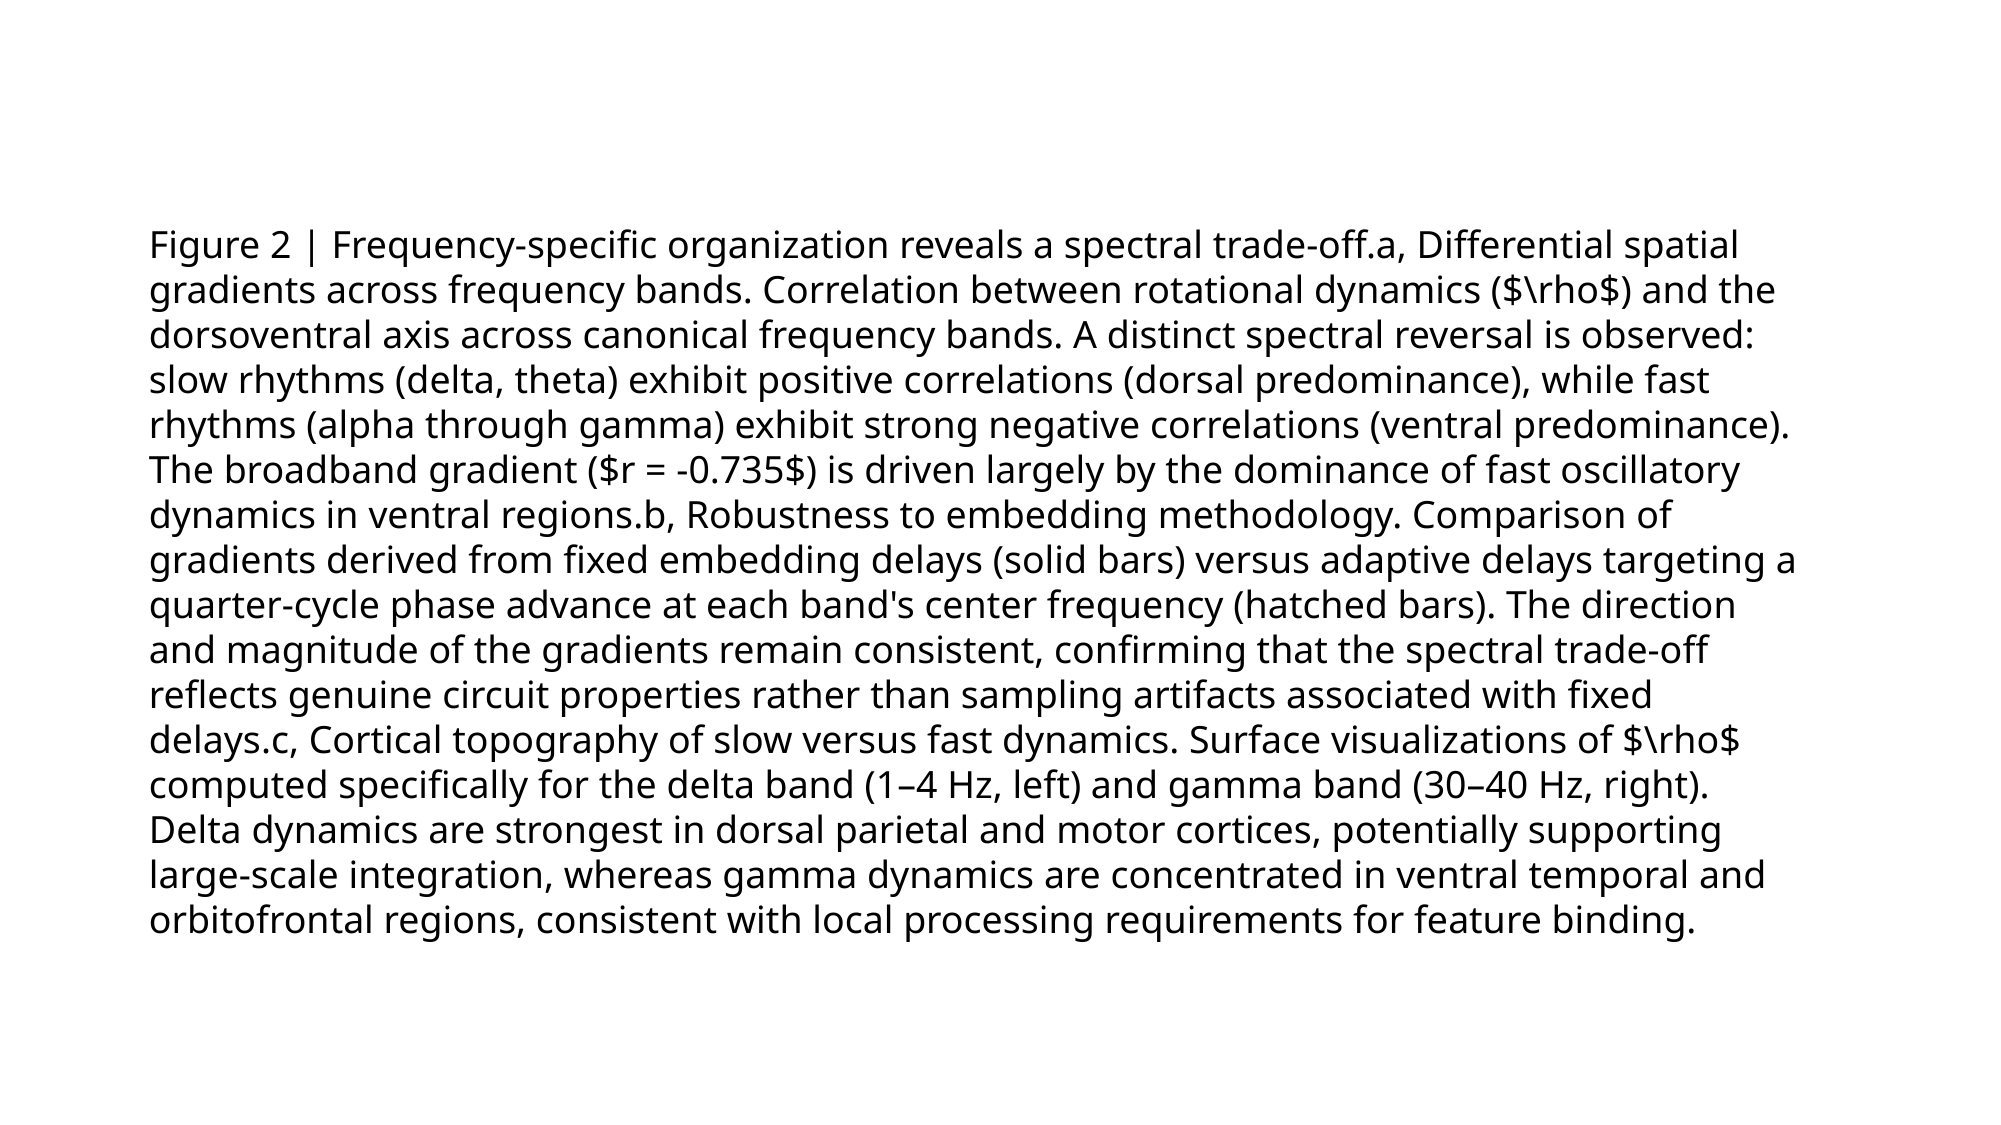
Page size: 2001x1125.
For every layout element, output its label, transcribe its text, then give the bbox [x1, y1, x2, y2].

text_box Figure 2 | Frequency-specific organization reveals a spectral trade-off.a, Differential spatial gradients across frequency bands. Correlation between rotational dynamics ($\rho$) and the dorsoventral axis across canonical frequency bands. A distinct spectral reversal is observed: slow rhythms (delta, theta) exhibit positive correlations (dorsal predominance), while fast rhythms (alpha through gamma) exhibit strong negative correlations (ventral predominance). The broadband gradient ($r = -0.735$) is driven largely by the dominance of fast oscillatory dynamics in ventral regions.b, Robustness to embedding methodology. Comparison of gradients derived from fixed embedding delays (solid bars) versus adaptive delays targeting a quarter-cycle phase advance at each band's center frequency (hatched bars). The direction and magnitude of the gradients remain consistent, confirming that the spectral trade-off reflects genuine circuit properties rather than sampling artifacts associated with fixed delays.c, Cortical topography of slow versus fast dynamics. Surface visualizations of $\rho$ computed specifically for the delta band (1–4 Hz, left) and gamma band (30–40 Hz, right). Delta dynamics are strongest in dorsal parietal and motor cortices, potentially supporting large-scale integration, whereas gamma dynamics are concentrated in ventral temporal and orbitofrontal regions, consistent with local processing requirements for feature binding. [134, 214, 1828, 949]
